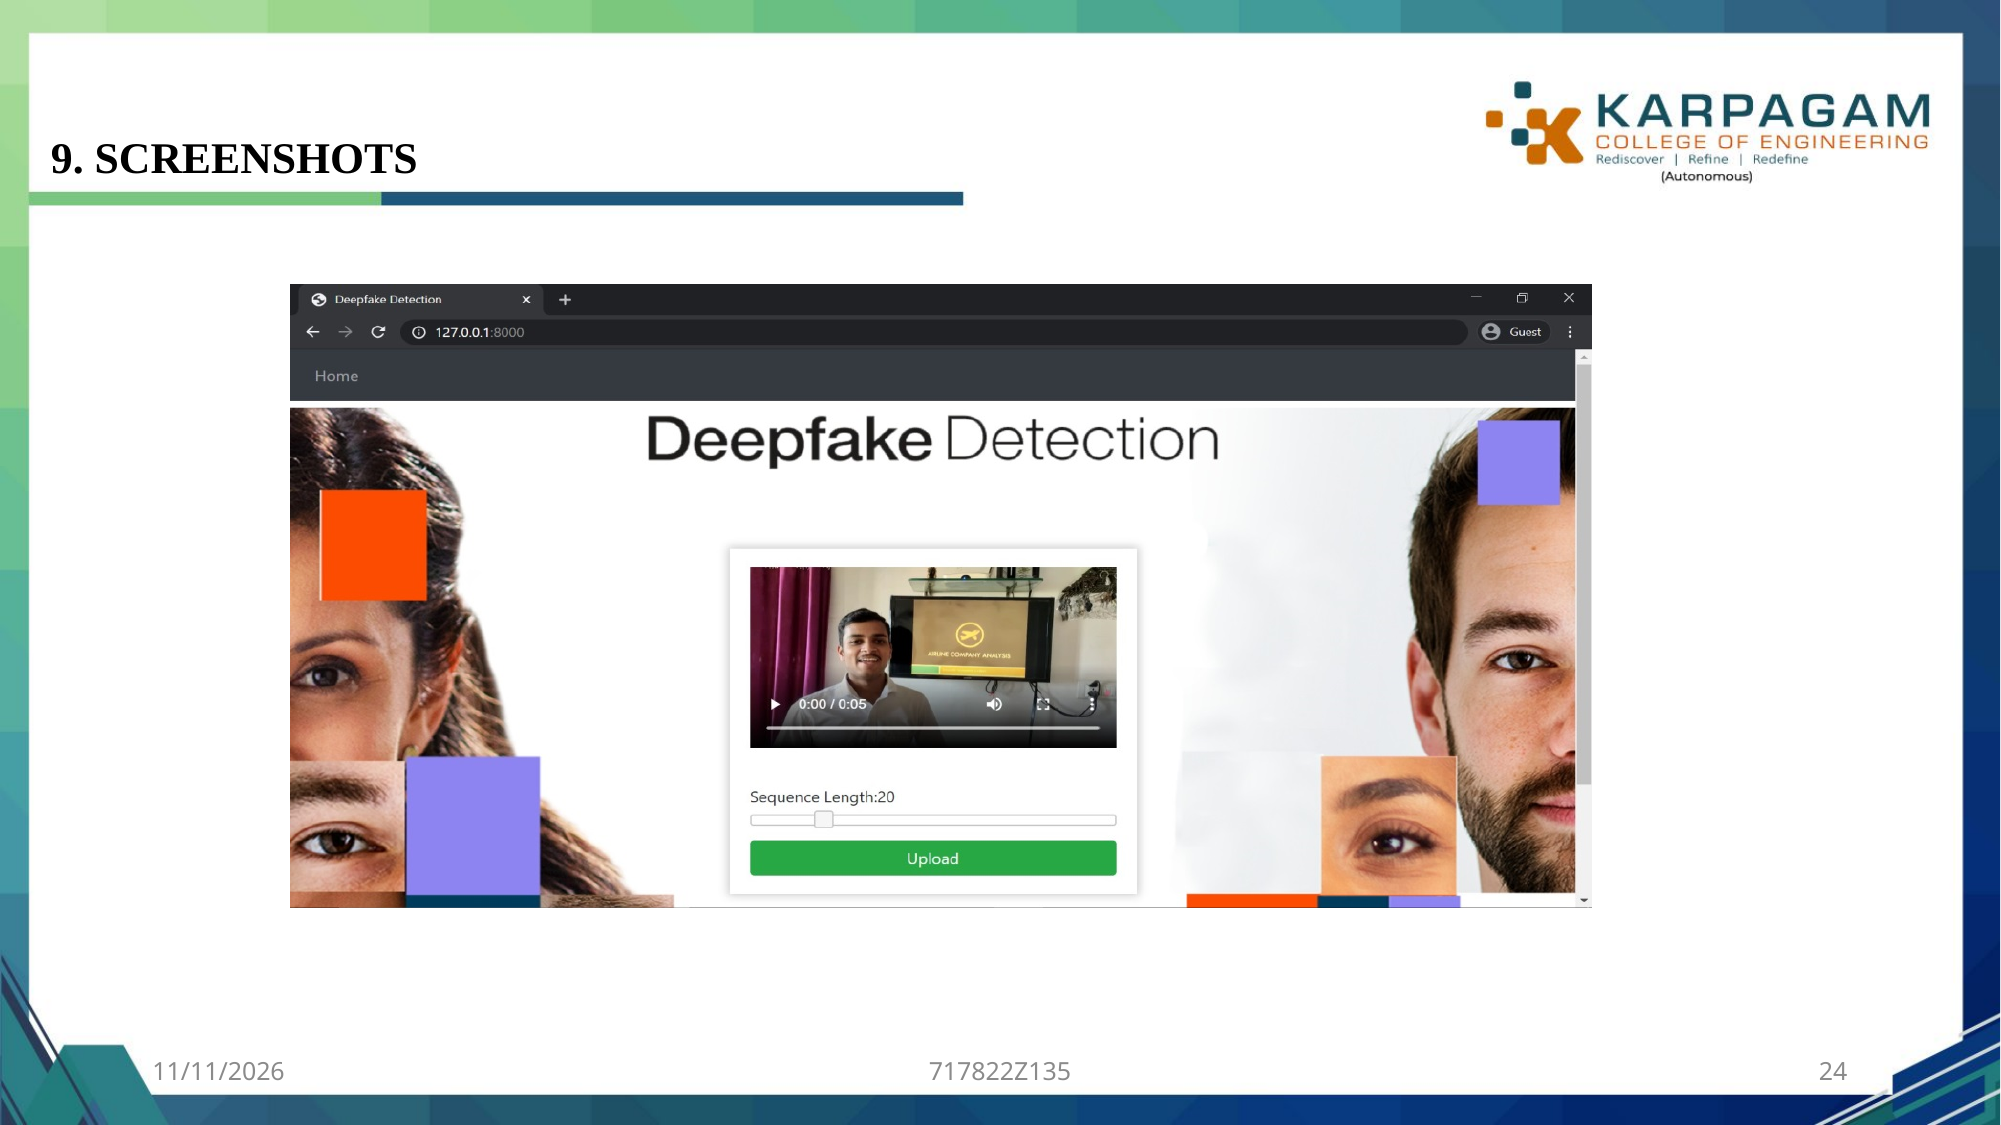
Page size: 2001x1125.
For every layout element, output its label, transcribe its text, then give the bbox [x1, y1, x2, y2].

picture [0, 0, 2001, 1125]
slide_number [137, 1042, 588, 1103]
footer 717822Z135 [662, 1042, 1338, 1103]
slide_number 24 [1412, 1042, 1863, 1103]
text_box 9. SCREENSHOTS [35, 99, 1636, 220]
